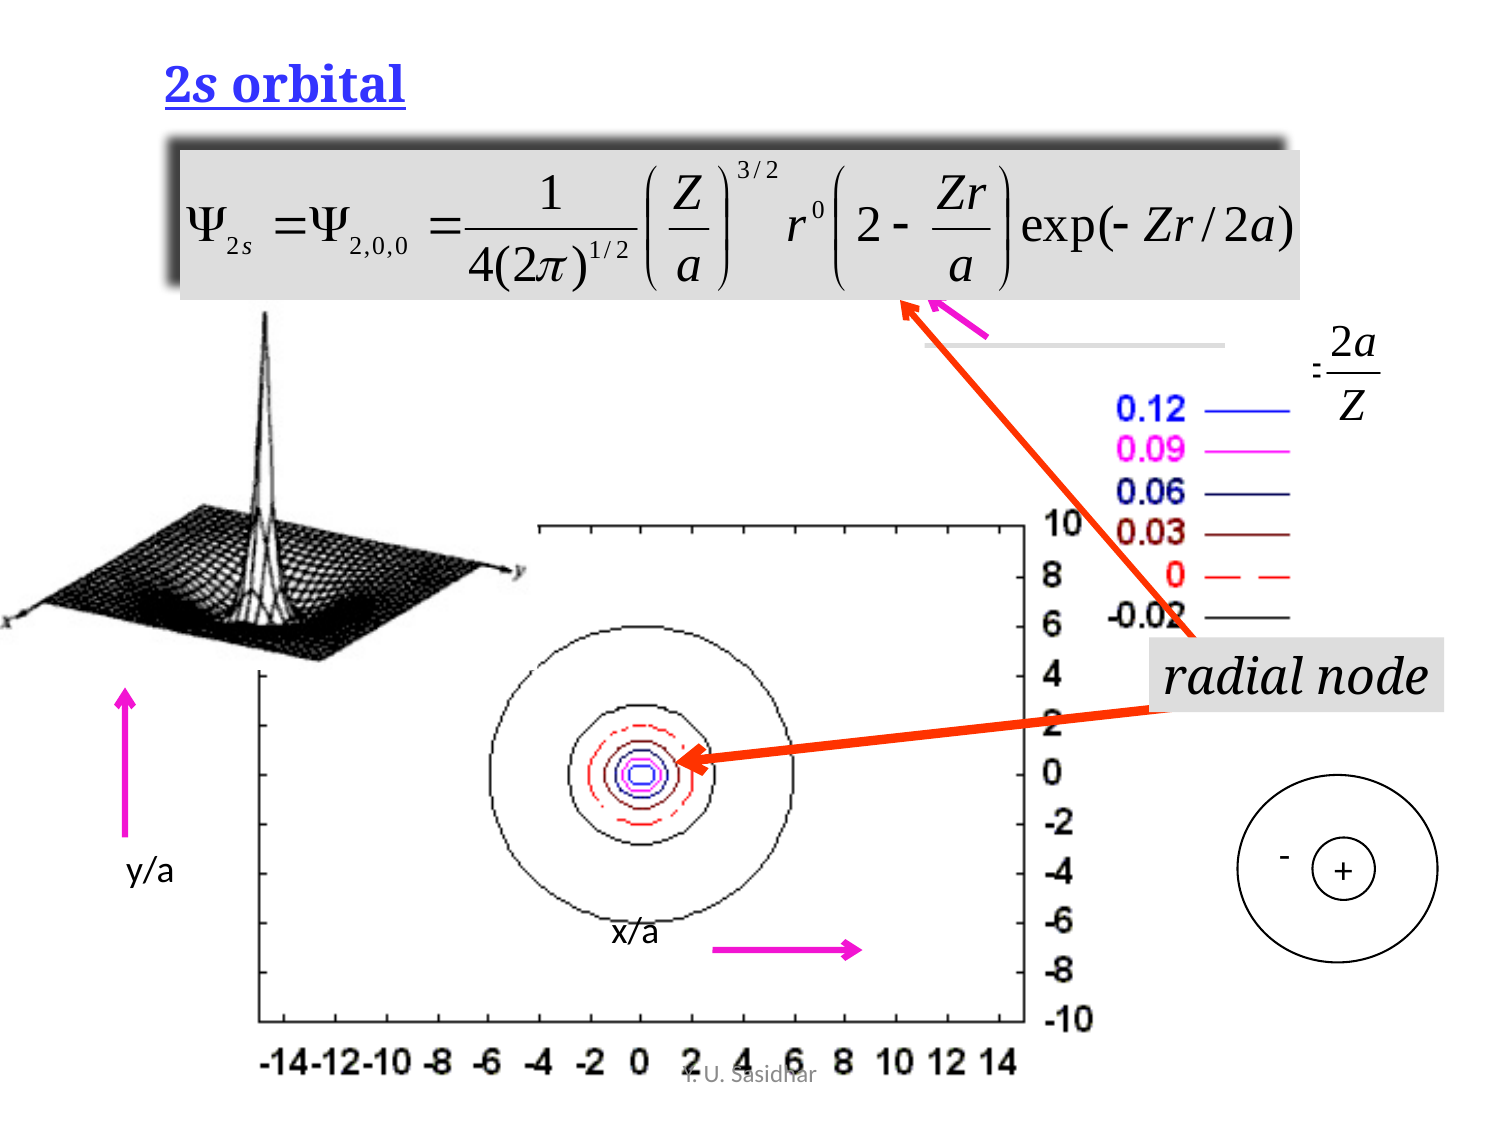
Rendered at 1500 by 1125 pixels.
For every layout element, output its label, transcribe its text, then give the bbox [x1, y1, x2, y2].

text_box radial node [939, 343, 1225, 347]
text_box [1316, 774, 1438, 963]
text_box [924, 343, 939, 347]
text_box y/a [111, 837, 190, 898]
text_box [179, 149, 1301, 301]
picture [0, 299, 1313, 1101]
text_box [117, 687, 133, 838]
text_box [1249, 312, 1388, 431]
text_box + [1316, 837, 1375, 900]
text_box 2s orbital [150, 45, 1313, 121]
text_box radial node [1316, 637, 1445, 713]
